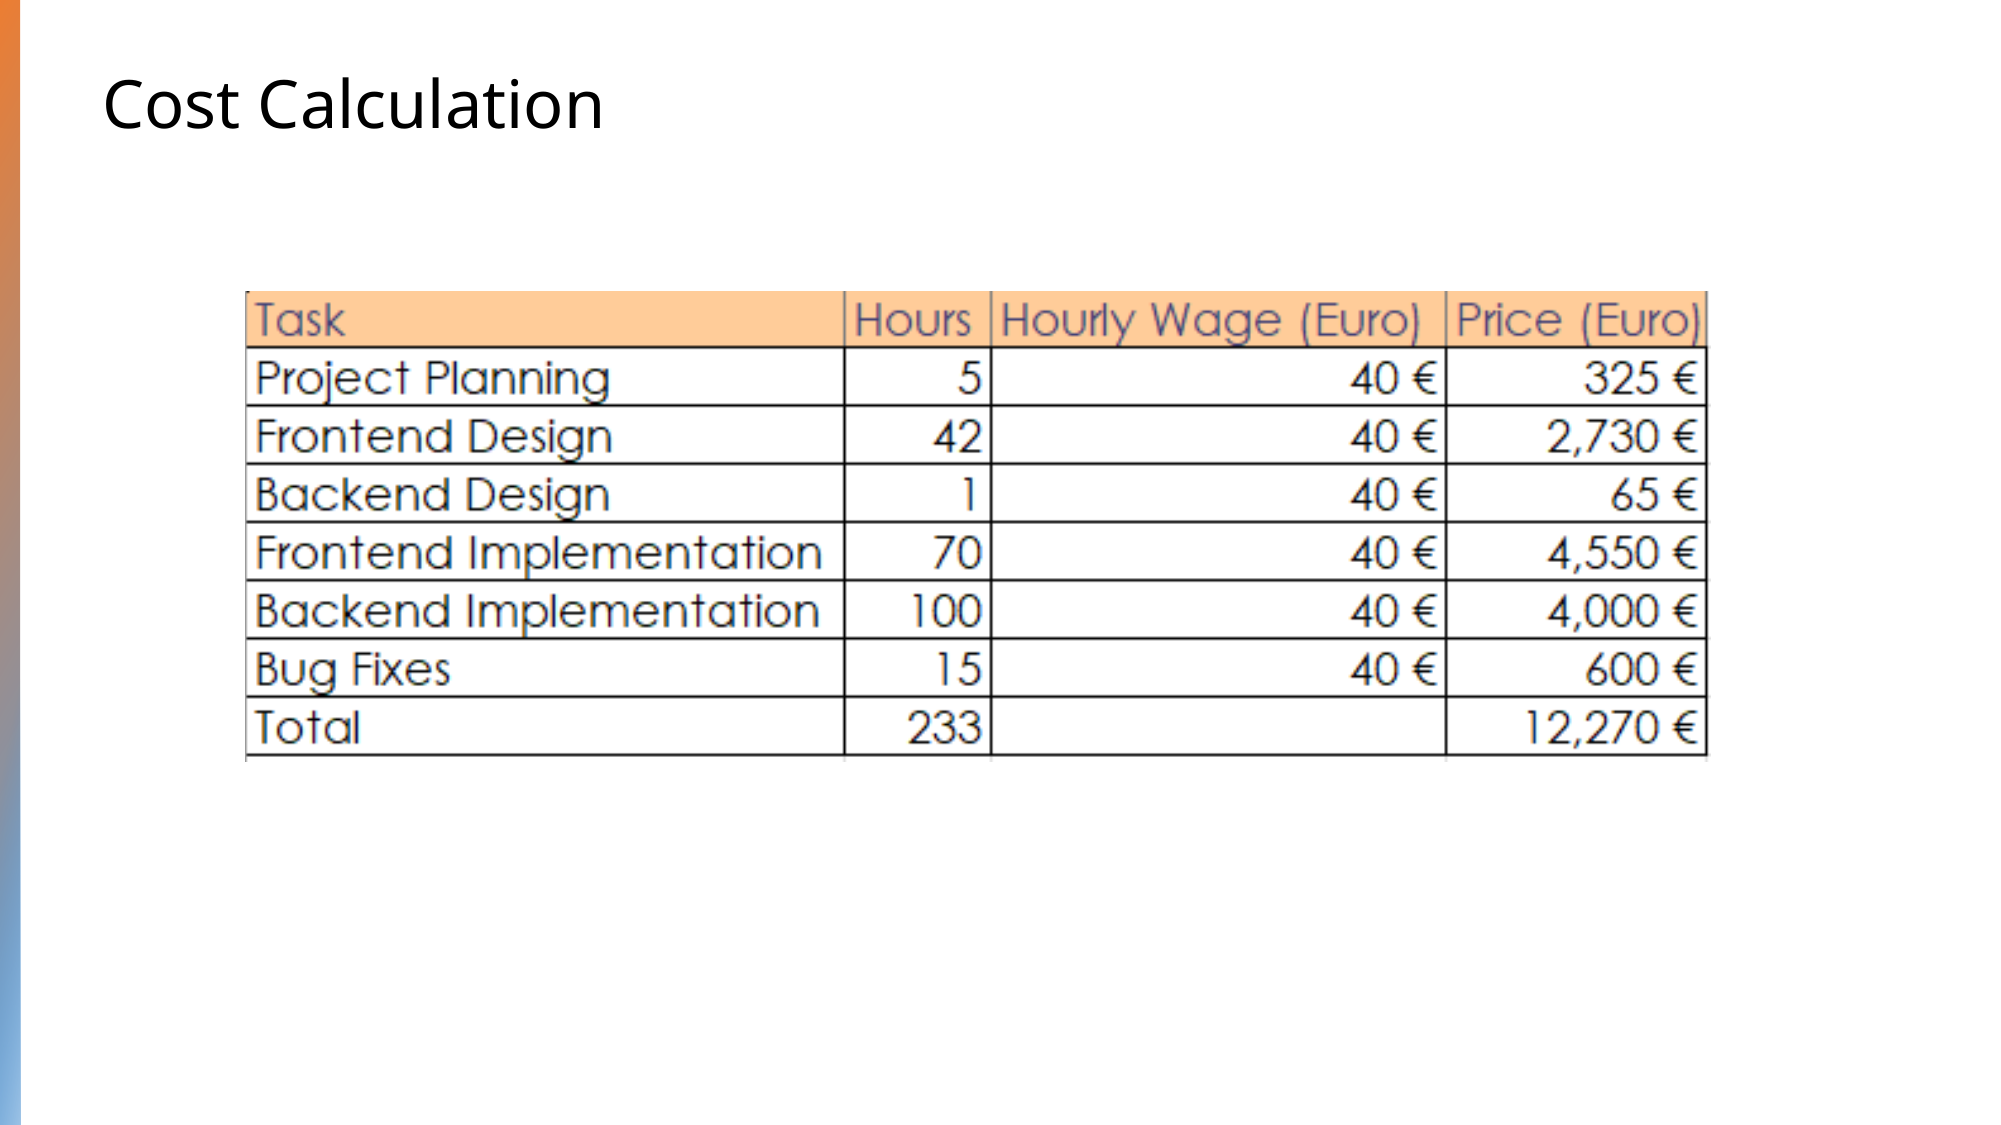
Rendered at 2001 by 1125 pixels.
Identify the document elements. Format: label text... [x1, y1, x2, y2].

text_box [0, 0, 21, 1125]
picture [245, 291, 1711, 762]
title Cost Calculation [87, 51, 824, 153]
